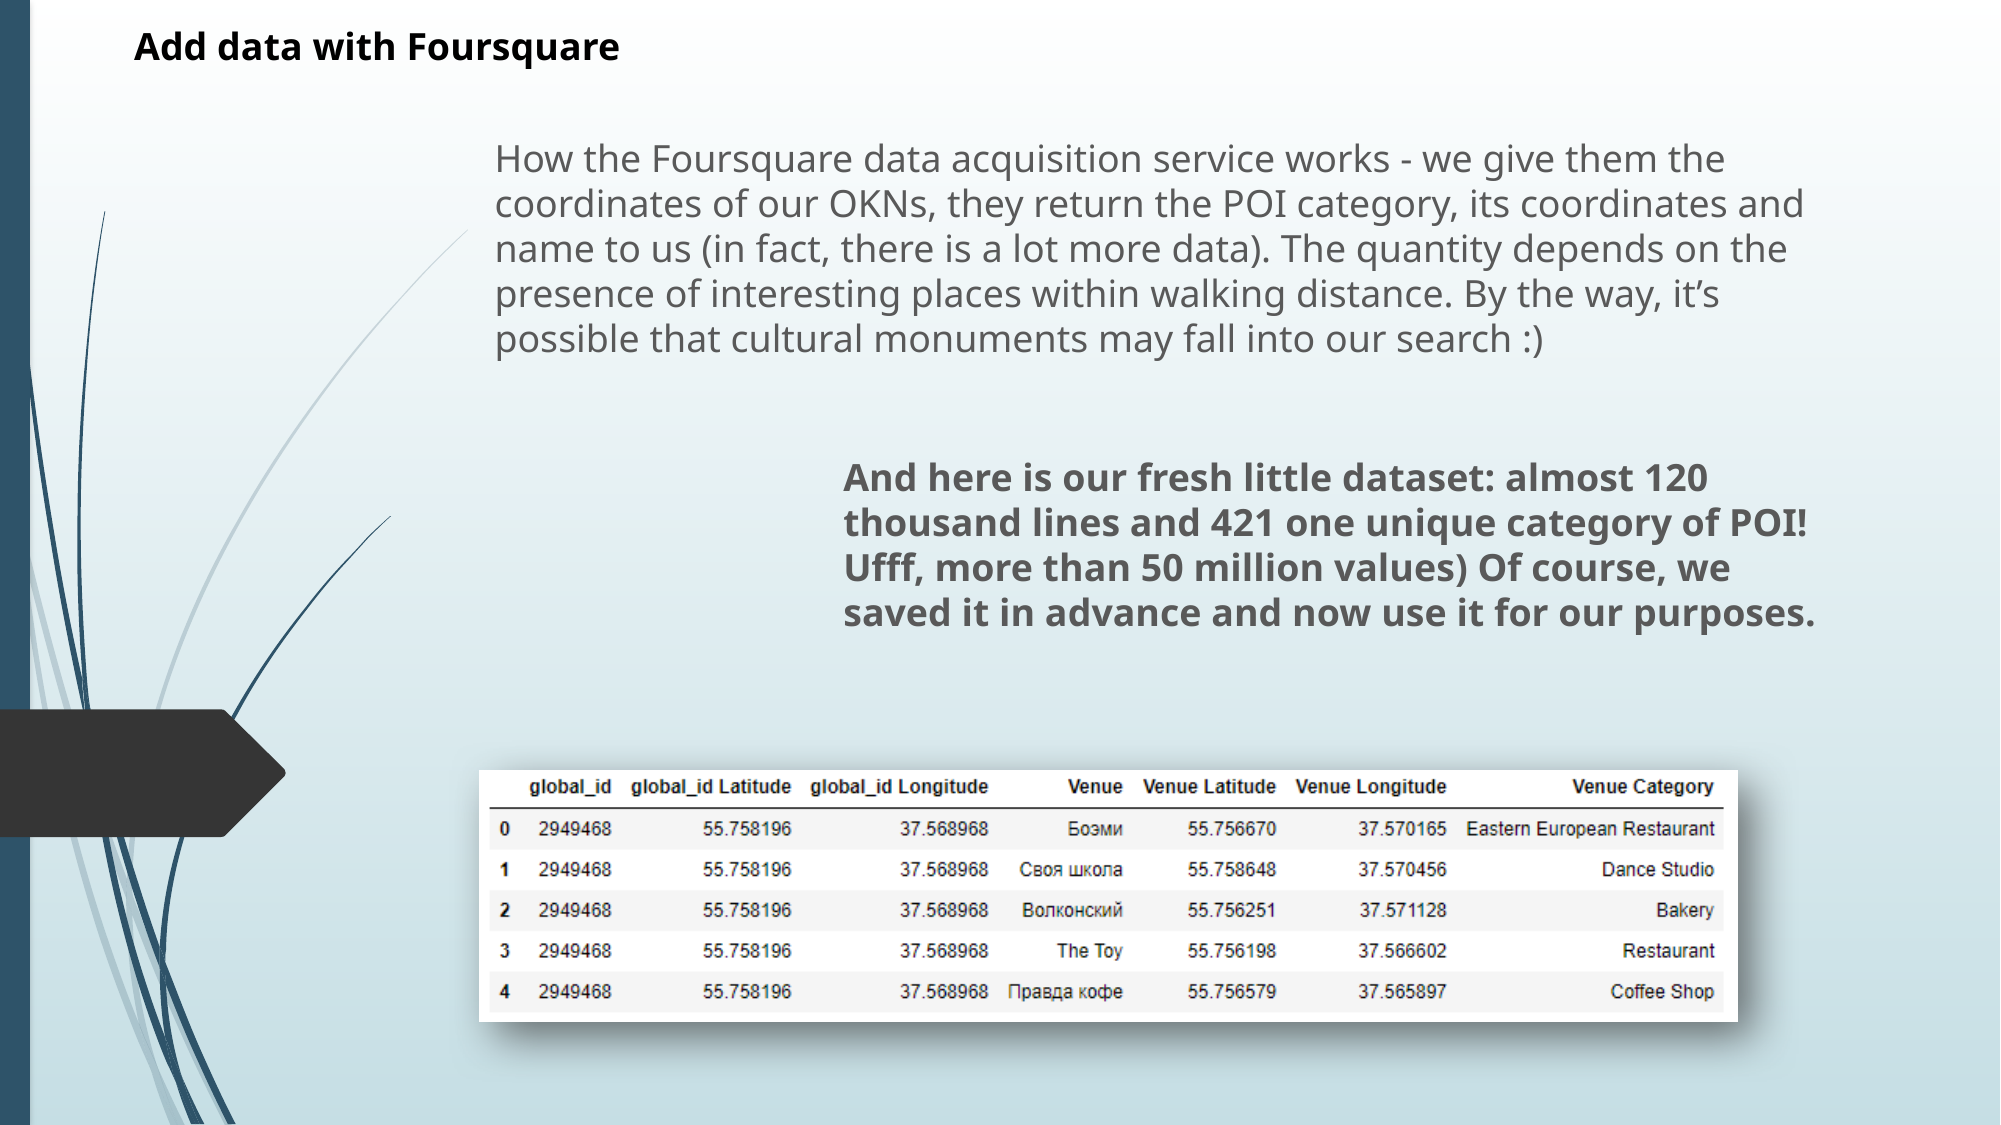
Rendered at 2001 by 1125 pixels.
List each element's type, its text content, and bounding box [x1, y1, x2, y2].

text_box How the Foursquare data acquisition service works - we give them the coordinates of our OKNs, they return the POI category, its coordinates and name to us (in fact, there is a lot more data). The quantity depends on the presence of interesting places within walking distance. By the way, it’s possible that cultural monuments may fall into our search :) [479, 127, 1853, 396]
text_box And here is our fresh little dataset: almost 120 thousand lines and 421 one unique category of POI! Ufff, more than 50 million values) Of course, we saved it in advance and now use it for our purposes. [828, 446, 1853, 677]
picture [479, 769, 1738, 1022]
text_box Add data with Foursquare [119, 15, 1043, 76]
